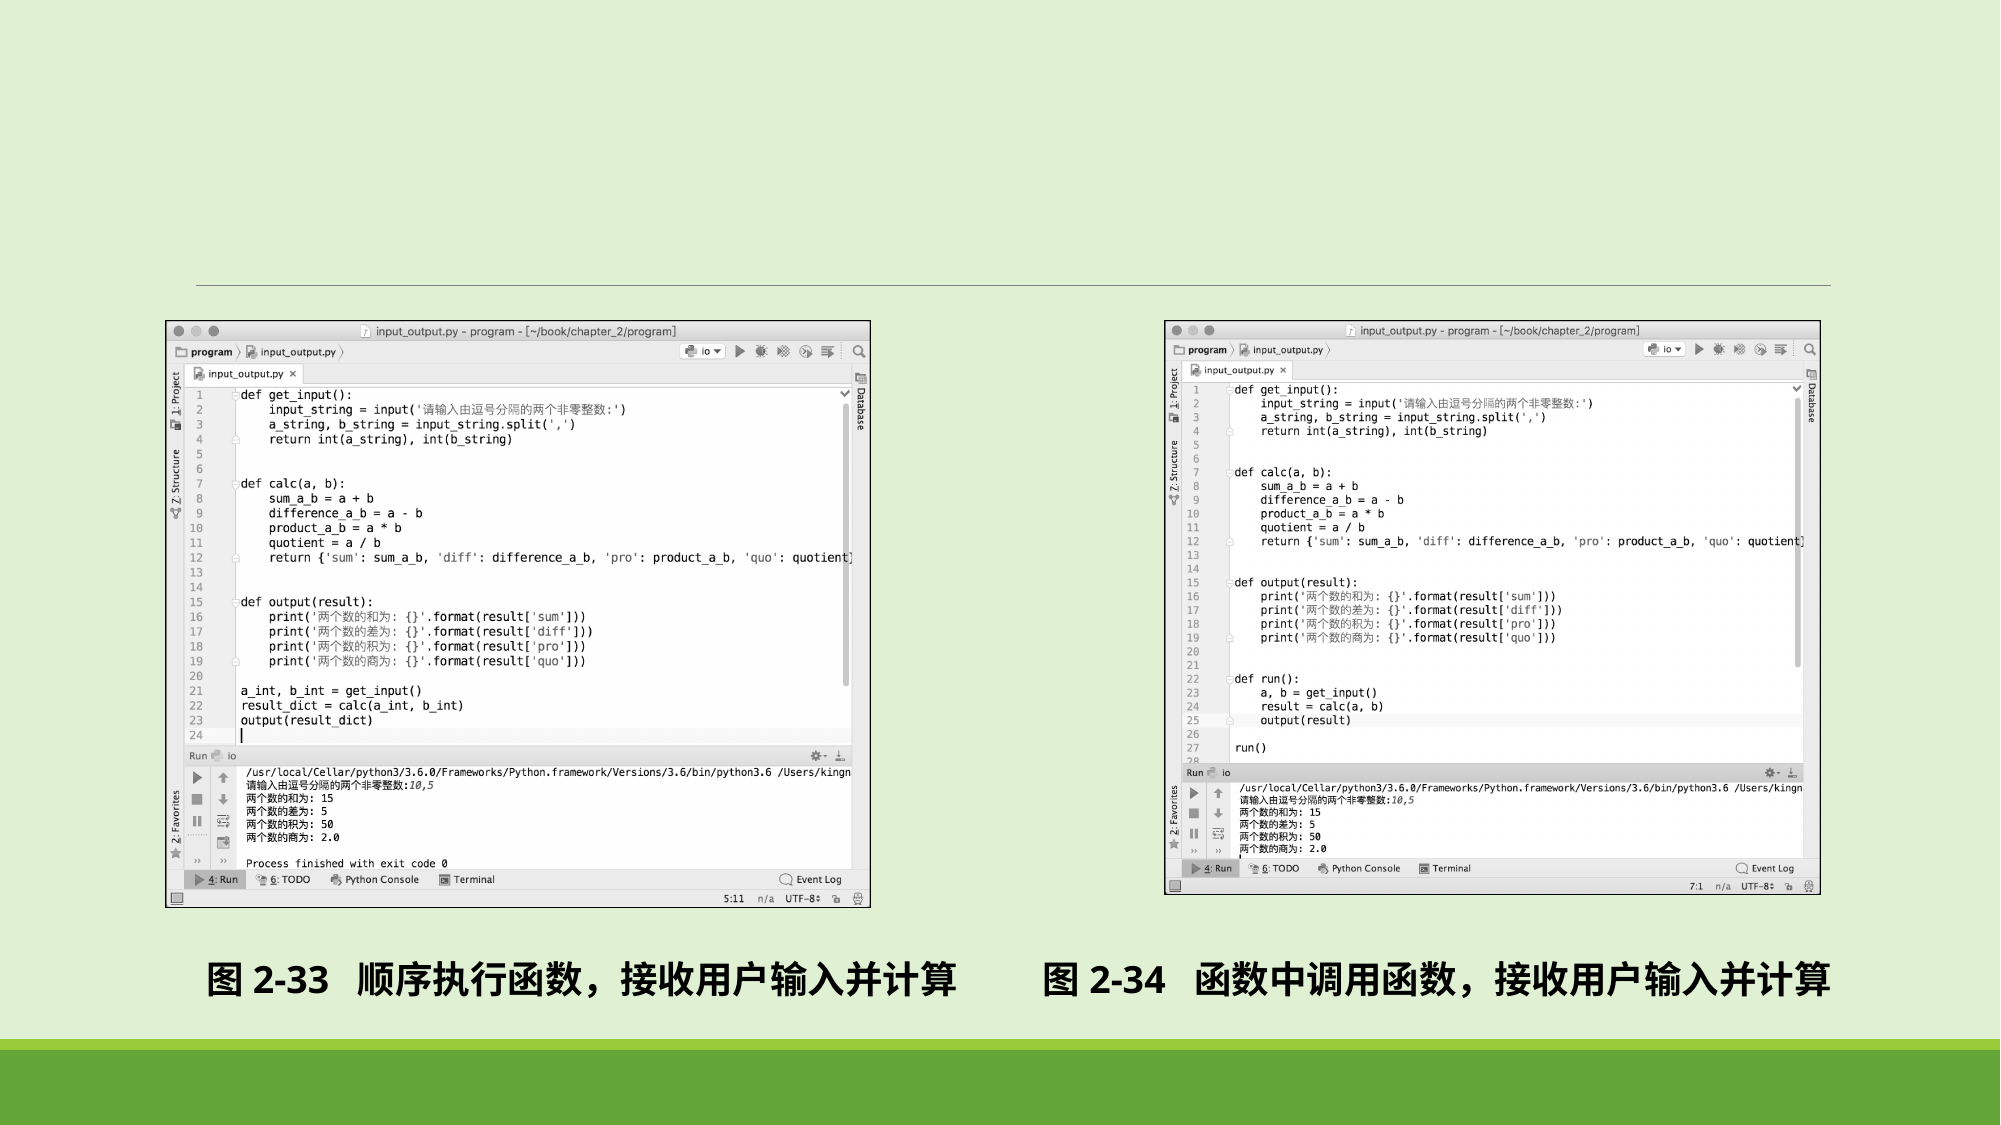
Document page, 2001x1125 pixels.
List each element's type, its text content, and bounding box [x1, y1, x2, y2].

picture [1163, 320, 1821, 895]
picture [164, 320, 872, 908]
text_box 图2-33 顺序执行函数，接收用户输入并计算 图2-34 函数中调用函数，接收用户输入并计算 [71, 948, 1958, 1009]
